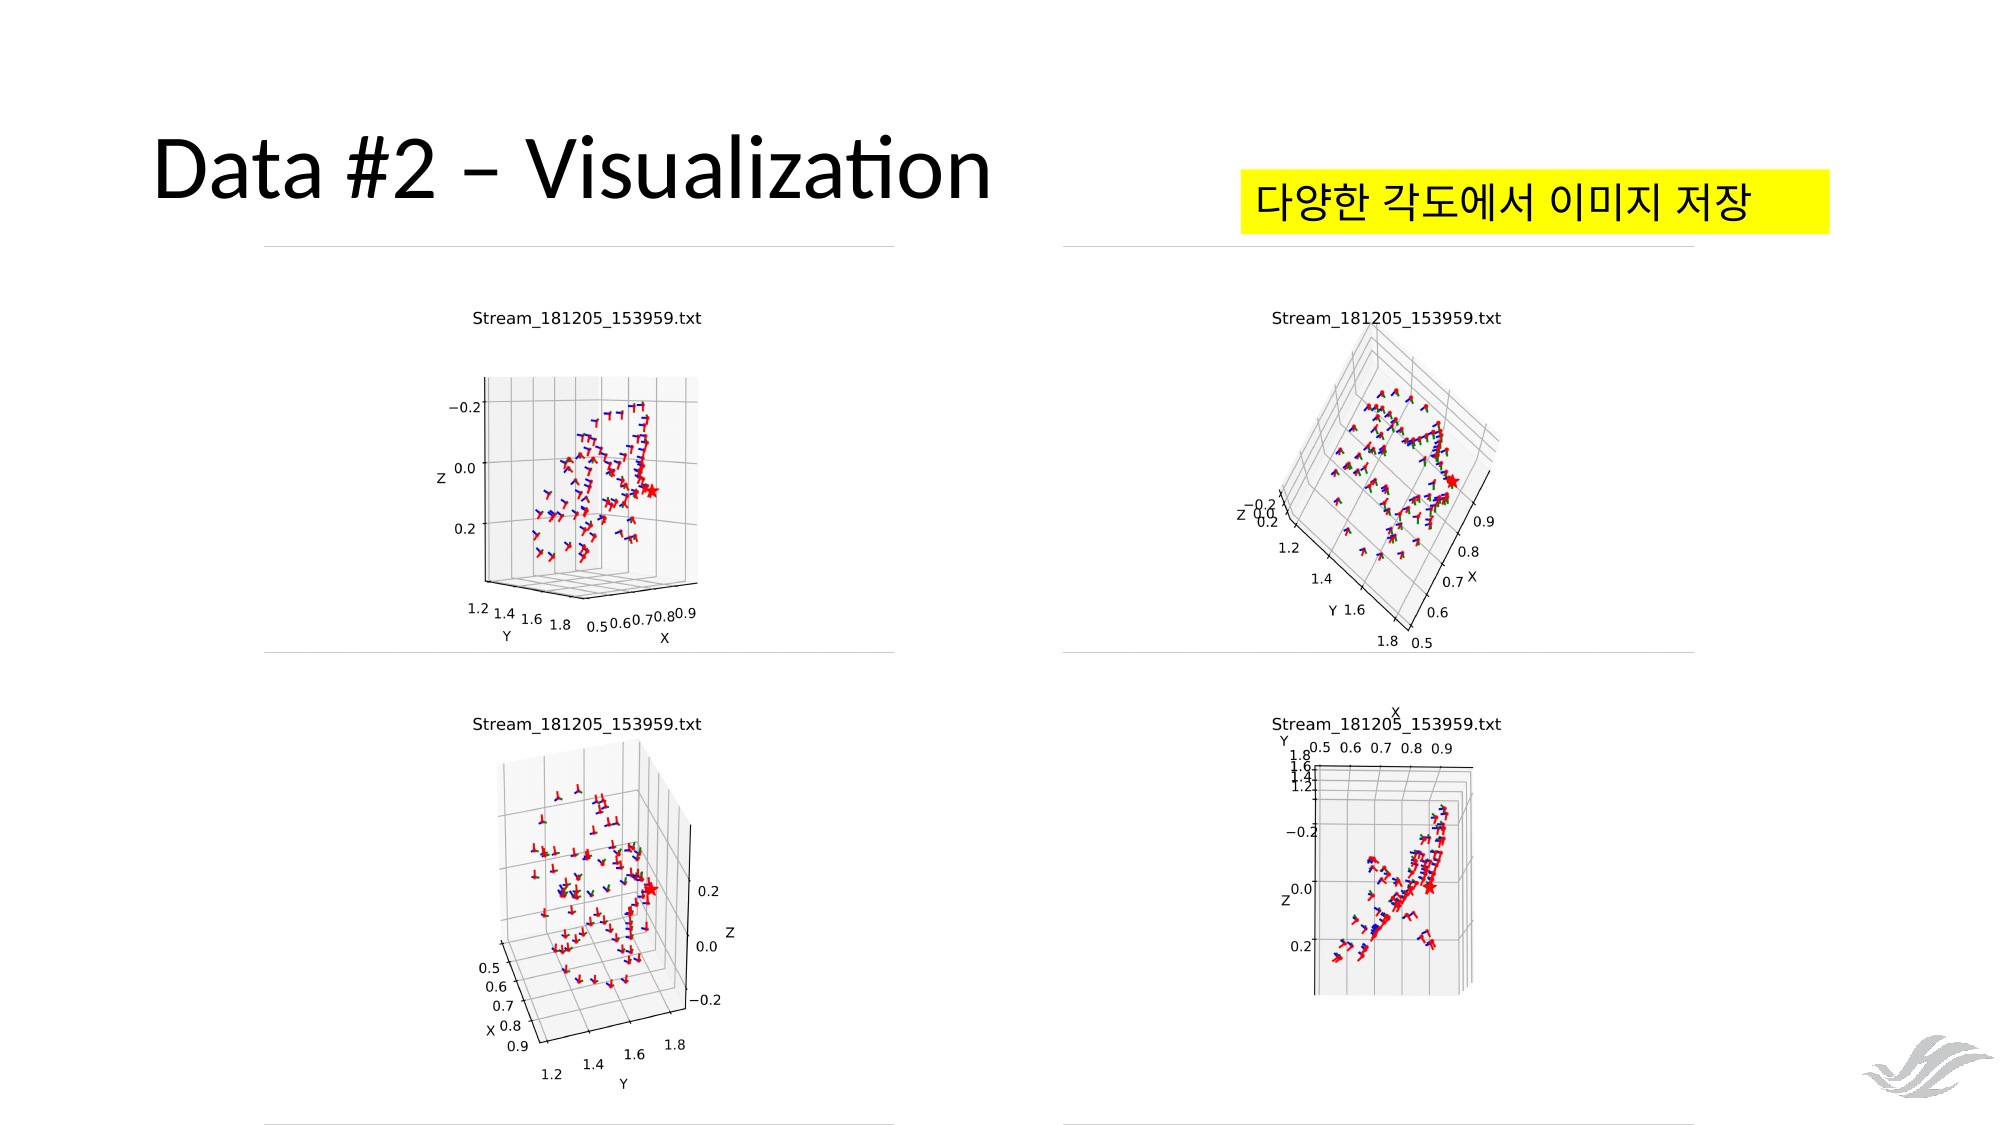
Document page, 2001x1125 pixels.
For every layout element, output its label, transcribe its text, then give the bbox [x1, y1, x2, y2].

title Data #2 – Visualization [137, 59, 1863, 278]
text_box 다양한 각도에서 이미지 저장 [1241, 169, 1830, 235]
picture [1862, 1035, 1994, 1098]
picture [1063, 246, 1694, 1125]
picture [264, 246, 895, 1125]
